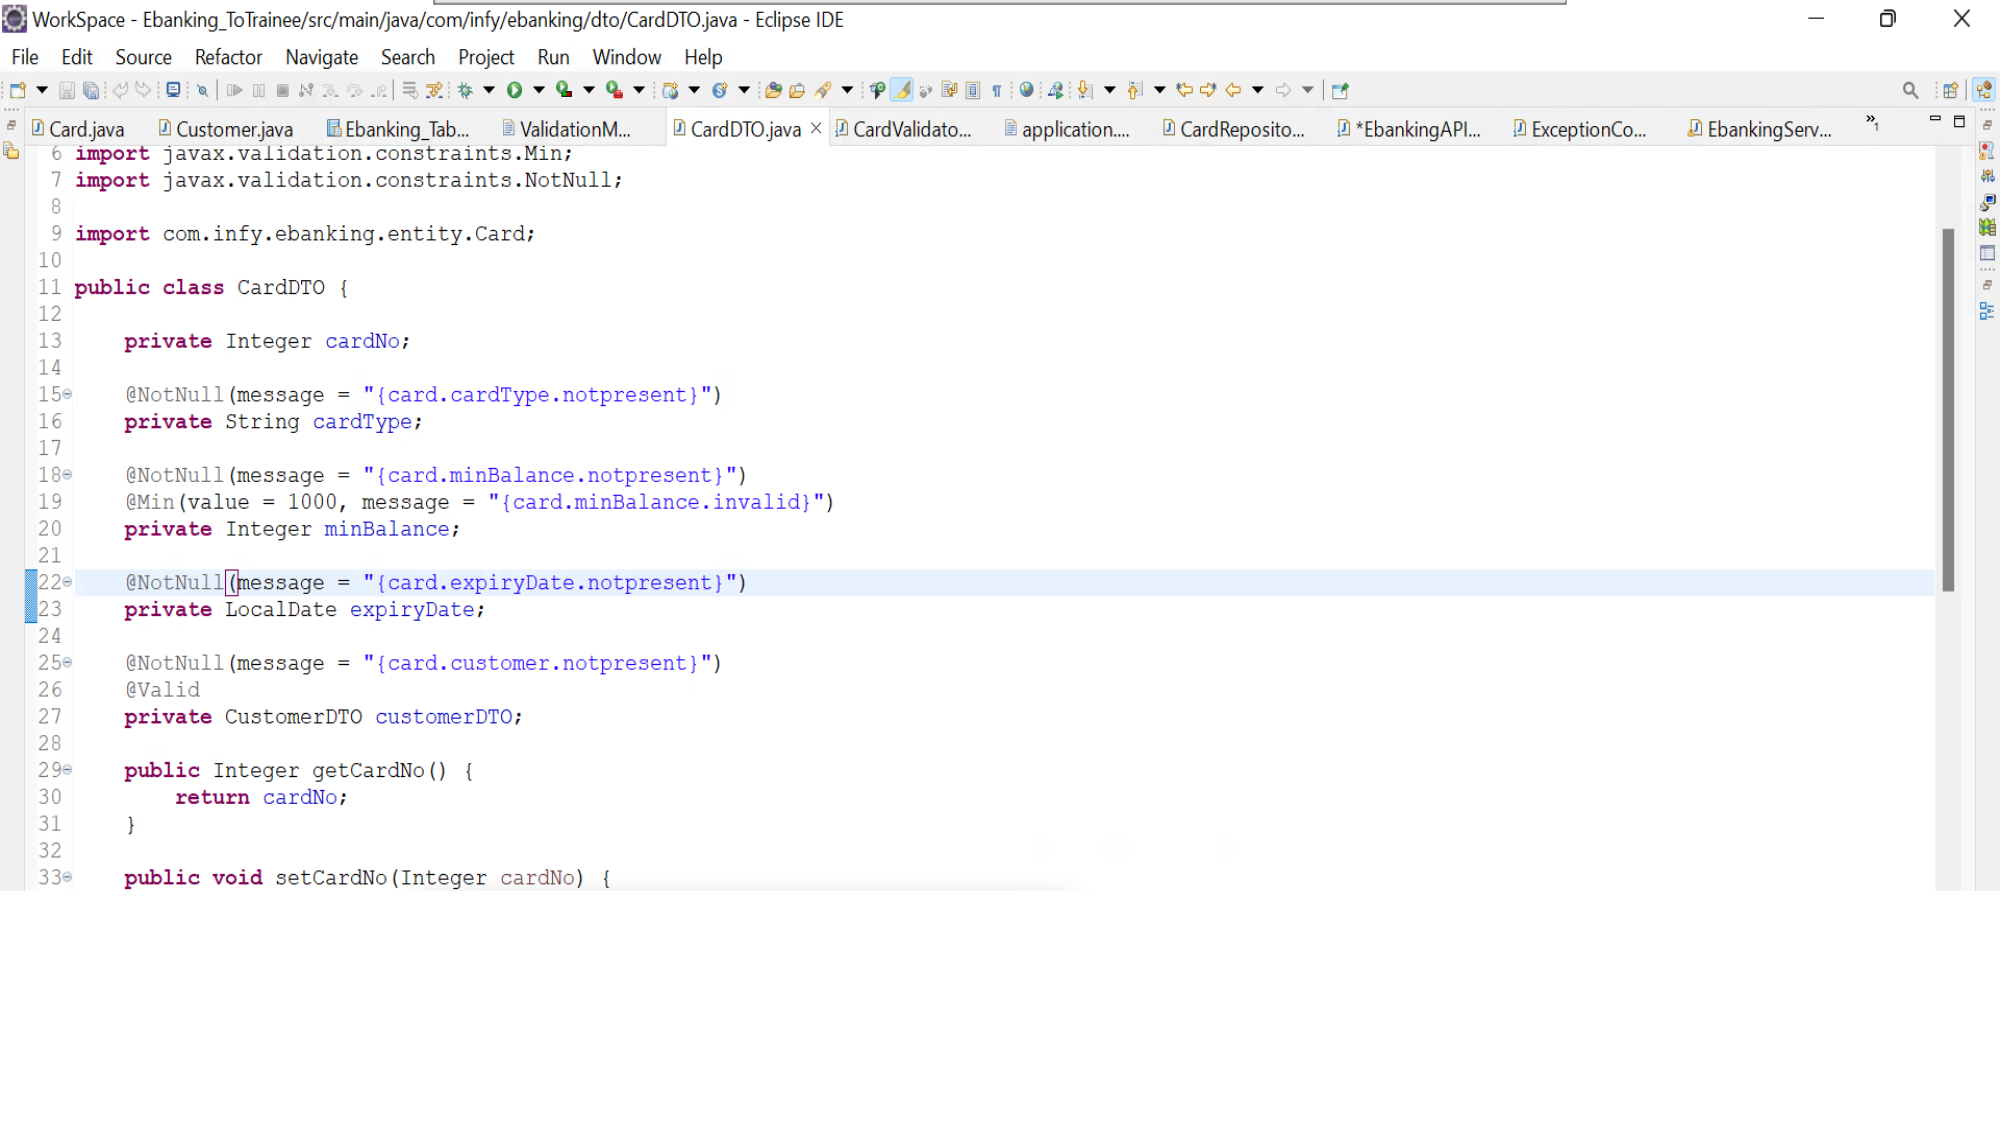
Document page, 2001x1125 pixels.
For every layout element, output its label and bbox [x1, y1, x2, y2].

picture [0, 0, 2000, 891]
